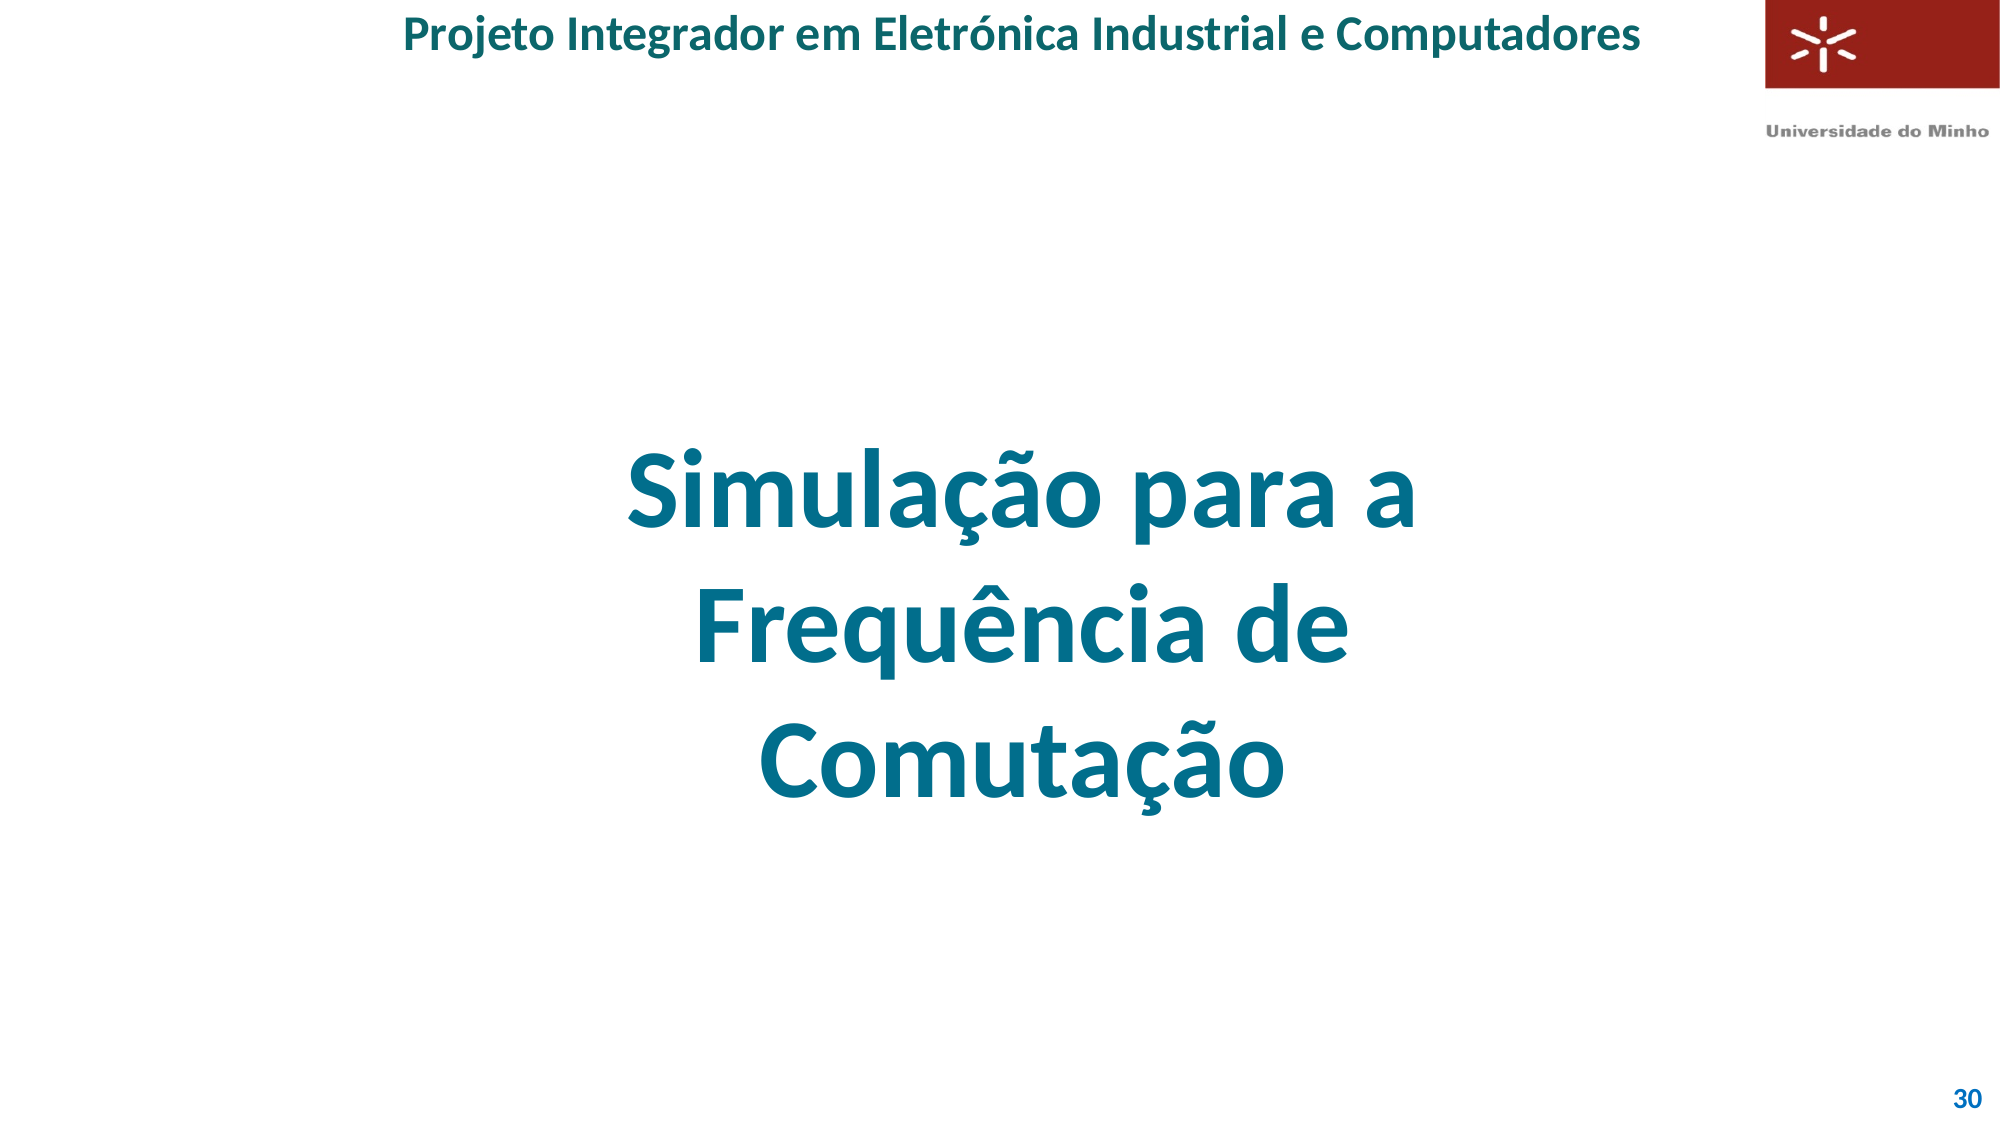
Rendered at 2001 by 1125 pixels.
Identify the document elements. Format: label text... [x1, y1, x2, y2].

list Simulação para a Frequência de Comutação [538, 198, 1508, 1038]
text_box Projeto Integrador em Eletrónica Industrial e Computadores [385, 11, 1661, 76]
picture [1765, 0, 2000, 138]
